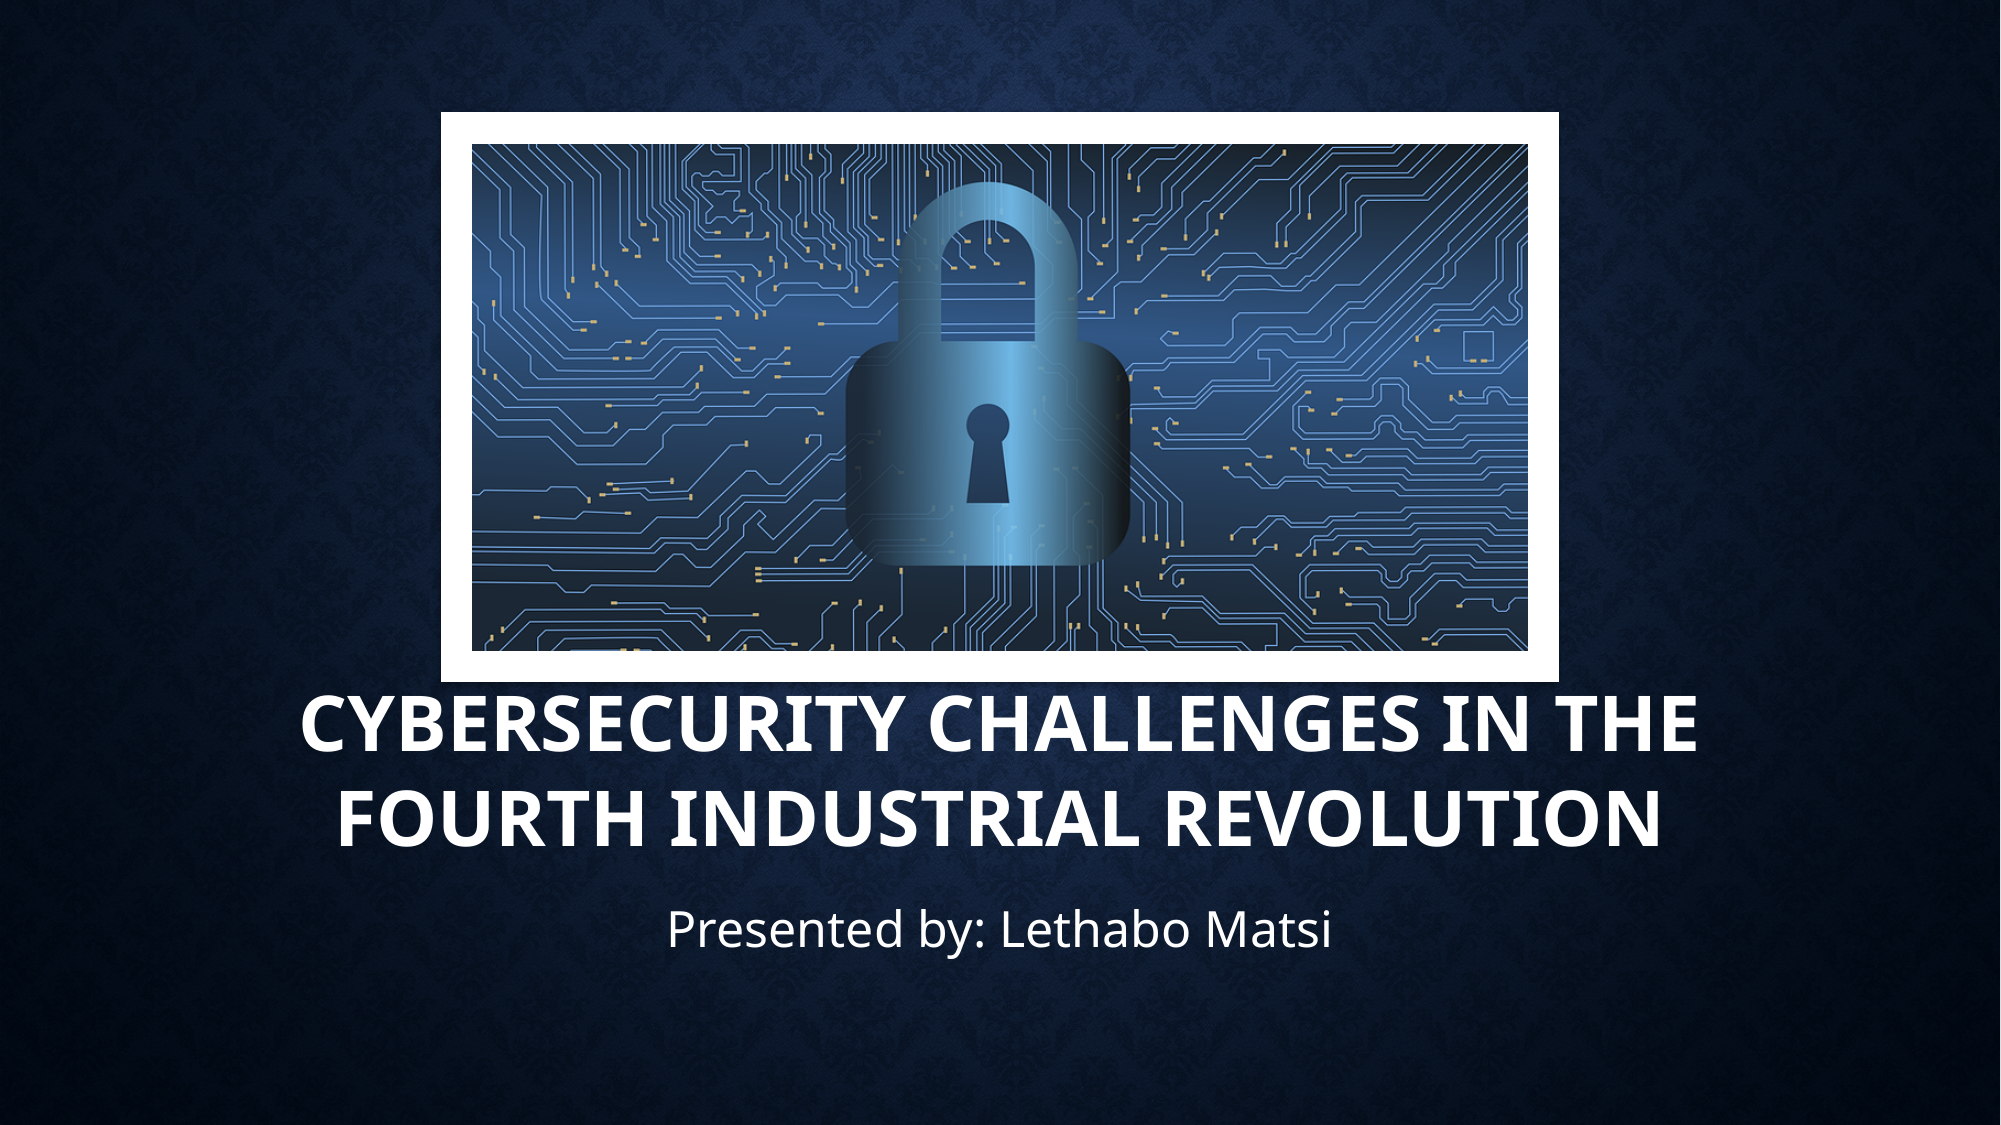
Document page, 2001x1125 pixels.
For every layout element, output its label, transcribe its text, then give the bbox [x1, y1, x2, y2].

picture [471, 142, 1529, 652]
title Cybersecurity Challenges in the Fourth Industrial Revolution [139, 664, 1861, 872]
subtitle Presented by: Lethabo Matsi [139, 872, 1861, 988]
